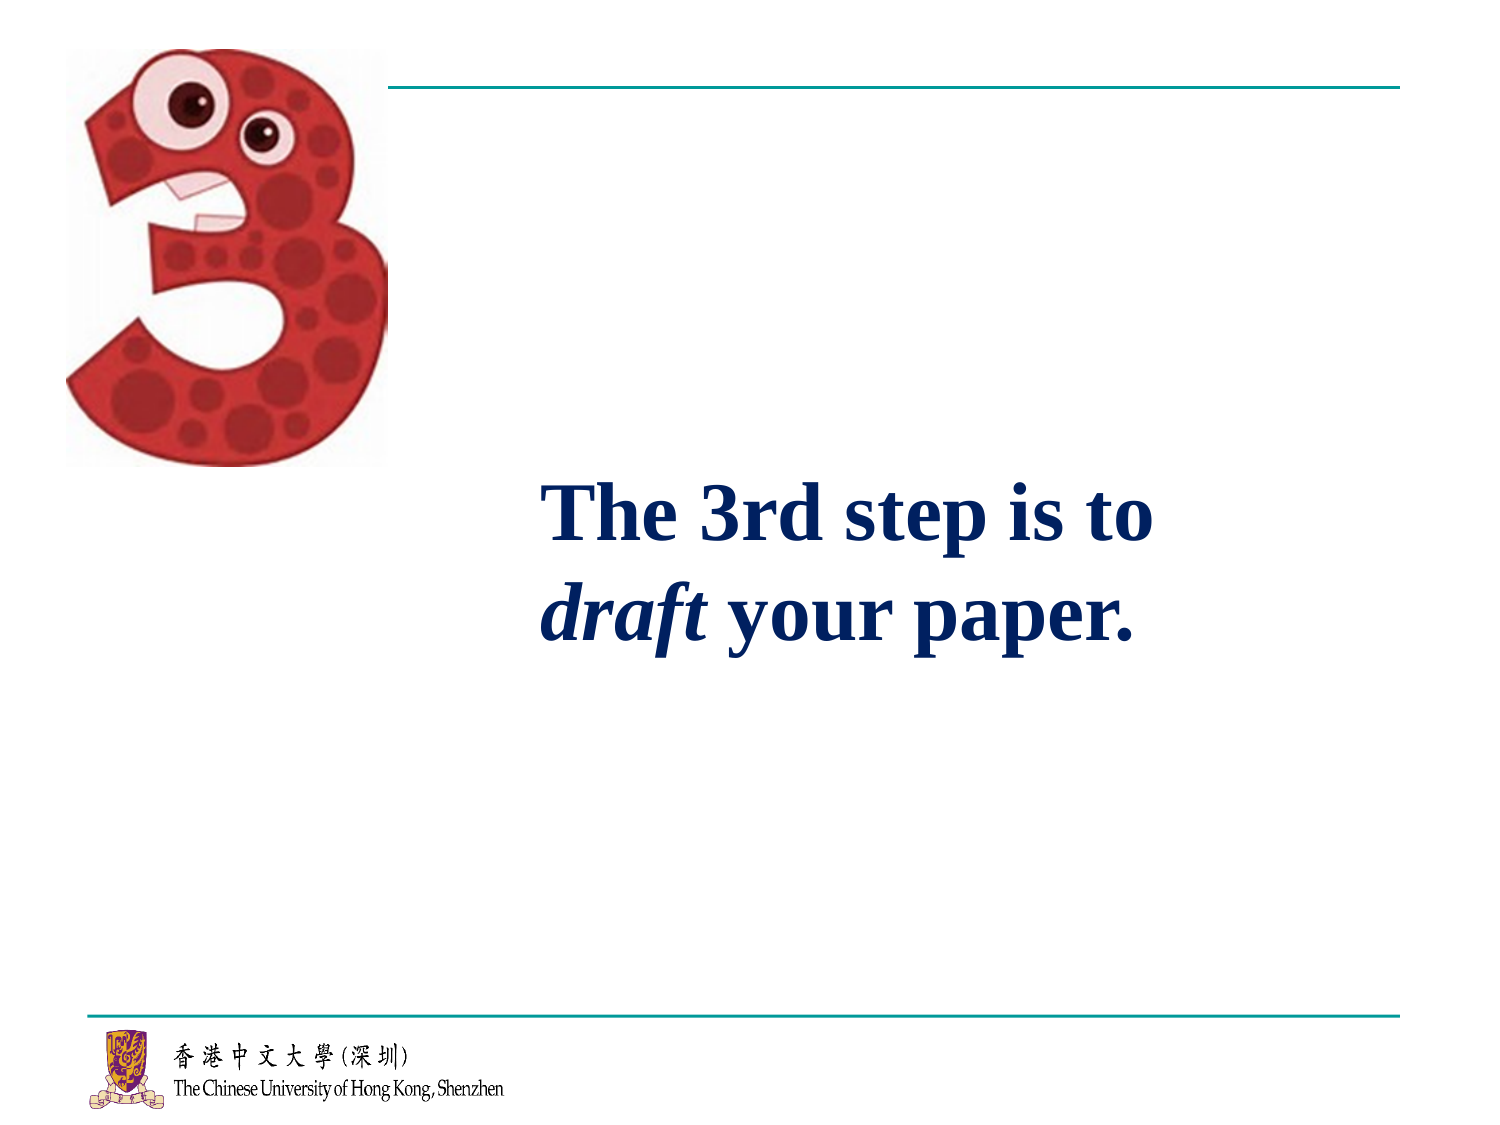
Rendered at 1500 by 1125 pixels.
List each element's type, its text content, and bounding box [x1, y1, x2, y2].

title The 3rd step is to draft your paper. [525, 450, 1350, 1125]
picture [65, 49, 388, 467]
picture [50, 995, 525, 1125]
